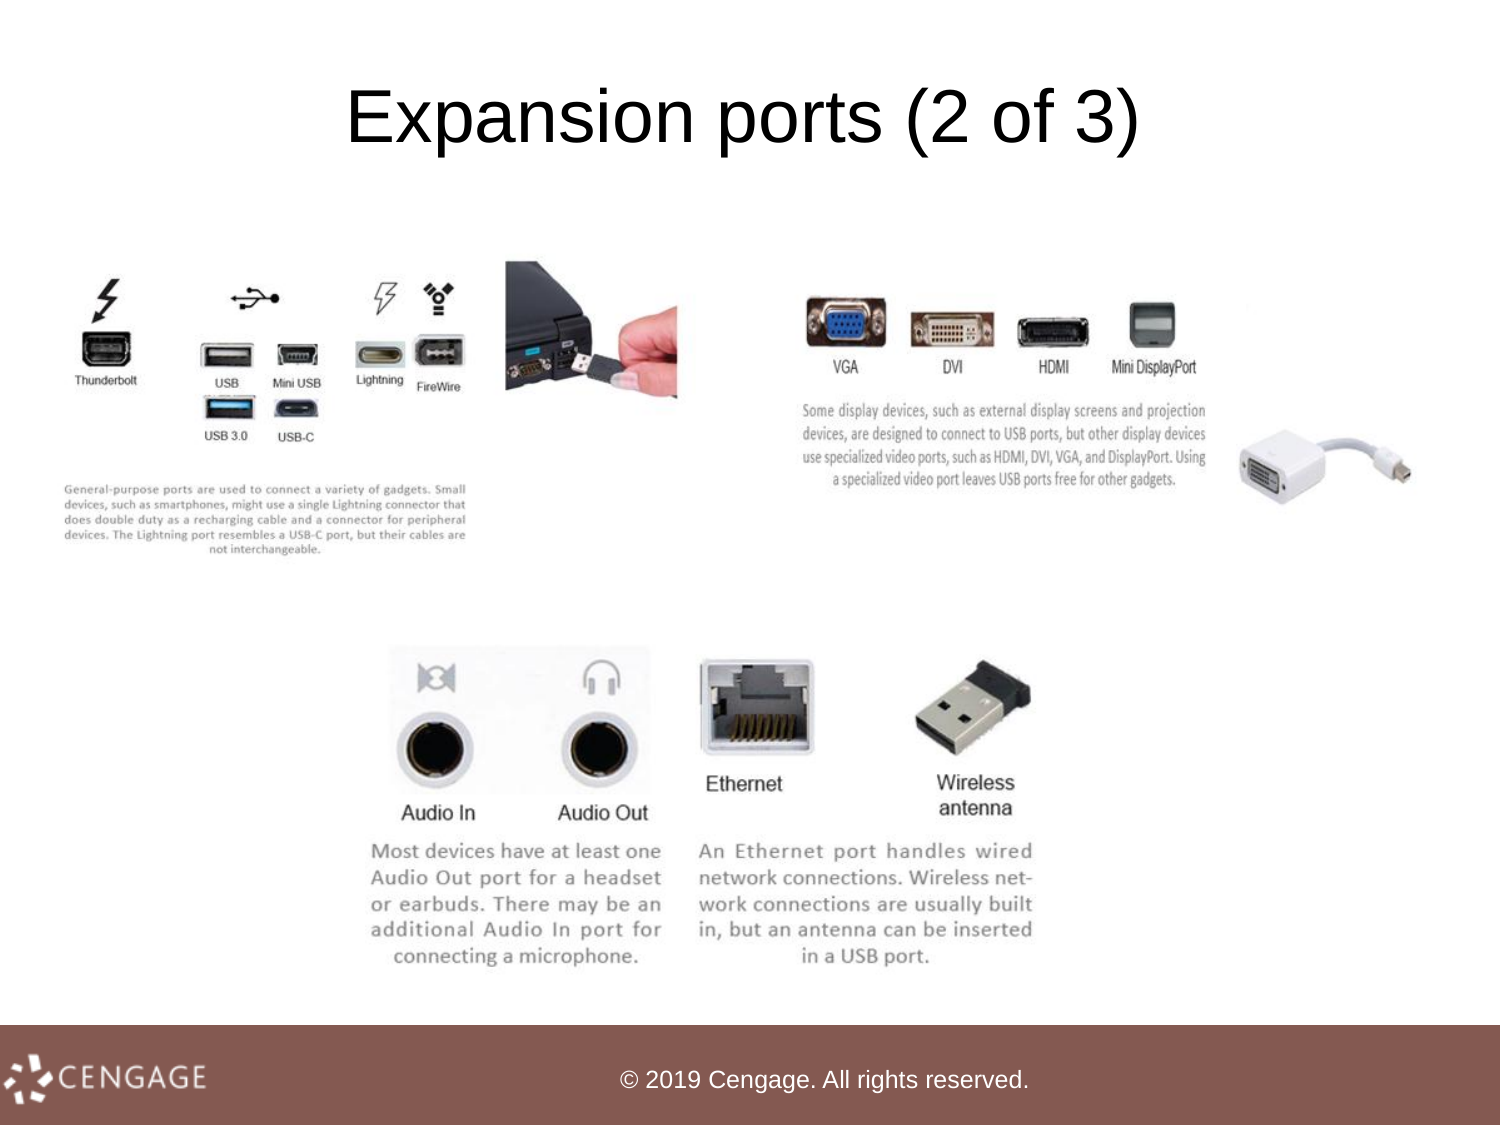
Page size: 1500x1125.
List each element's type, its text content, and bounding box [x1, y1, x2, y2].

picture [35, 234, 1429, 997]
picture [0, 1051, 211, 1106]
title Expansion ports (2 of 3) [85, 30, 1403, 195]
